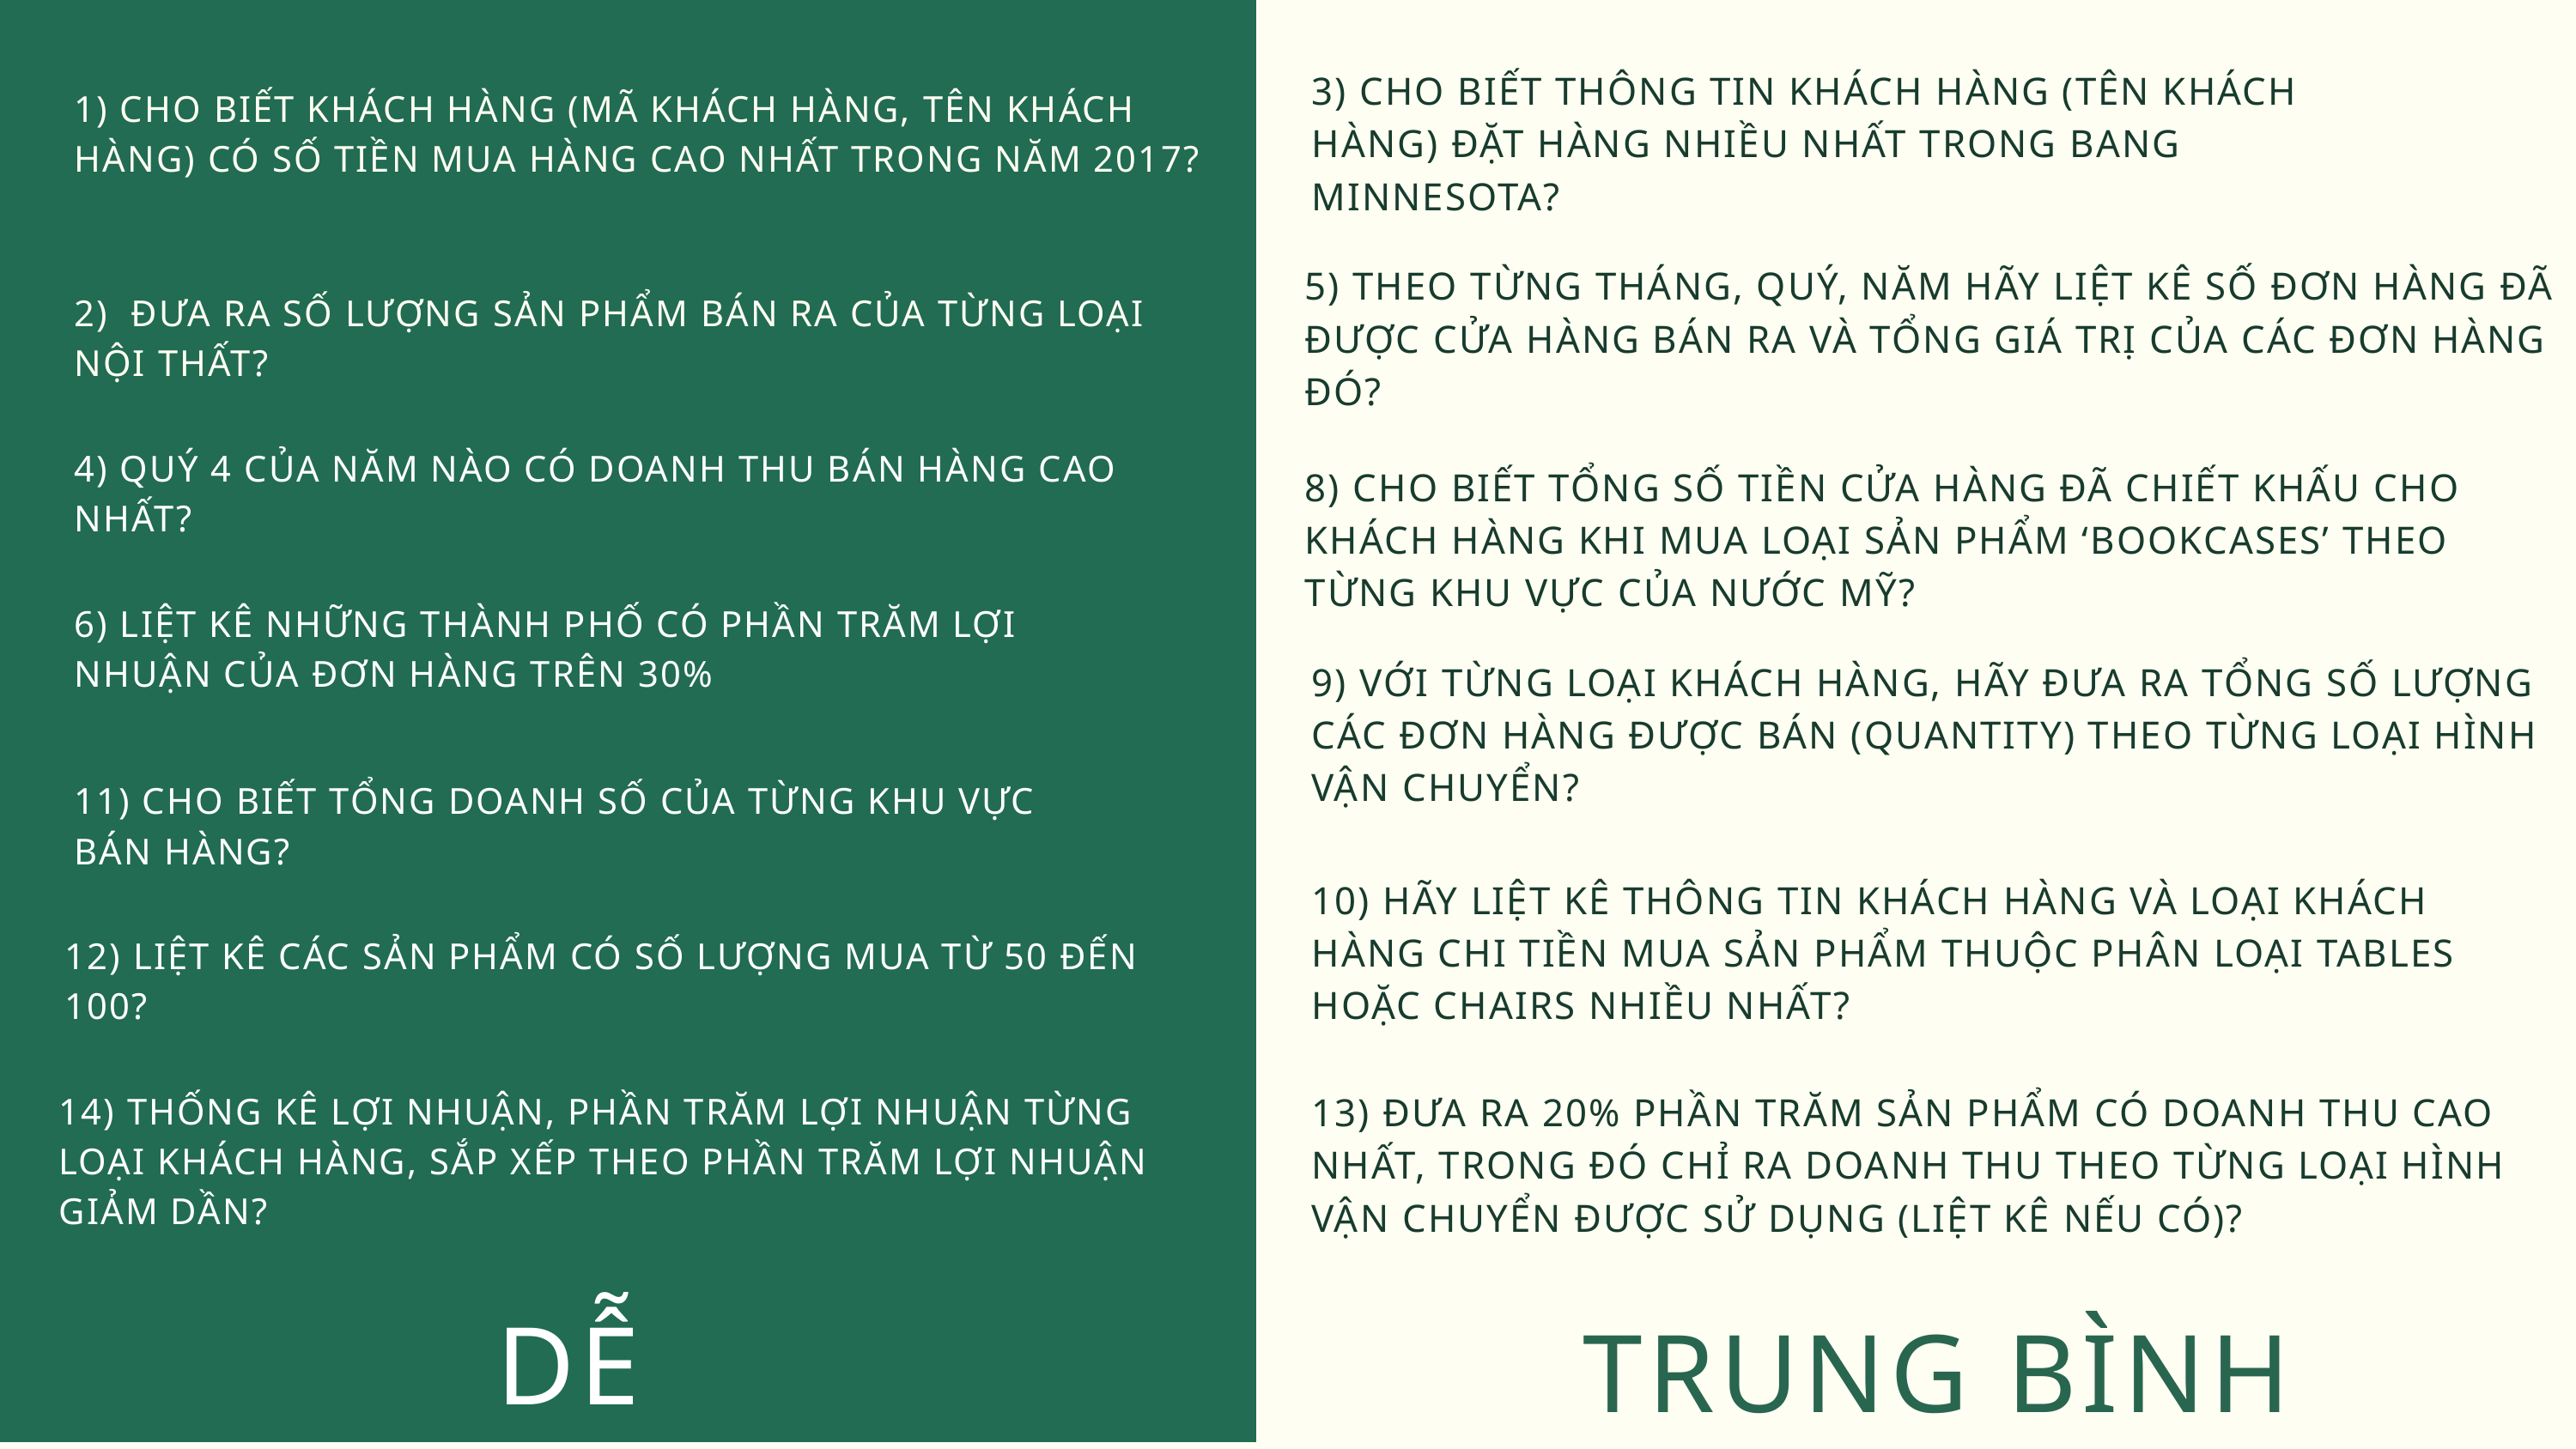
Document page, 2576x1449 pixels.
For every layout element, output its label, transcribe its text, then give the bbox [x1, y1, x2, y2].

text_box TRUNG BÌNH [1368, 1283, 2506, 1434]
text_box 5) THEO TỪNG THÁNG, QUÝ, NĂM HÃY LIỆT KÊ SỐ ĐƠN HÀNG ĐÃ ĐƯỢC CỬA HÀNG BÁN RA VÀ TỔNG GIÁ TRỊ CỦA CÁC ĐƠN HÀNG ĐÓ? [1304, 255, 2570, 413]
text_box 10) HÃY LIỆT KÊ THÔNG TIN KHÁCH HÀNG VÀ LOẠI KHÁCH HÀNG CHI TIỀN MUA SẢN PHẨM THUỘC PHÂN LOẠI TABLES HOẶC CHAIRS NHIỀU NHẤT? [1311, 869, 2474, 1028]
text_box 8) CHO BIẾT TỔNG SỐ TIỀN CỬA HÀNG ĐÃ CHIẾT KHẤU CHO KHÁCH HÀNG KHI MUA LOẠI SẢN PHẨM ‘BOOKCASES’ THEO TỪNG KHU VỰC CỦA NƯỚC MỸ? [1304, 456, 2527, 615]
text_box 13) ĐƯA RA 20% PHẦN TRĂM SẢN PHẨM CÓ DOANH THU CAO NHẤT, TRONG ĐÓ CHỈ RA DOANH THU THEO TỪNG LOẠI HÌNH VẬN CHUYỂN ĐƯỢC SỬ DỤNG (LIỆT KÊ NẾU CÓ)? [1311, 1082, 2570, 1240]
text_box 9) VỚI TỪNG LOẠI KHÁCH HÀNG, HÃY ĐƯA RA TỔNG SỐ LƯỢNG CÁC ĐƠN HÀNG ĐƯỢC BÁN (QUANTITY) THEO TỪNG LOẠI HÌNH VẬN CHUYỂN? [1311, 651, 2570, 809]
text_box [0, 0, 1257, 1443]
text_box 3) CHO BIẾT THÔNG TIN KHÁCH HÀNG (TÊN KHÁCH HÀNG) ĐẶT HÀNG NHIỀU NHẤT TRONG BANG MINNESOTA? [1311, 60, 2403, 218]
